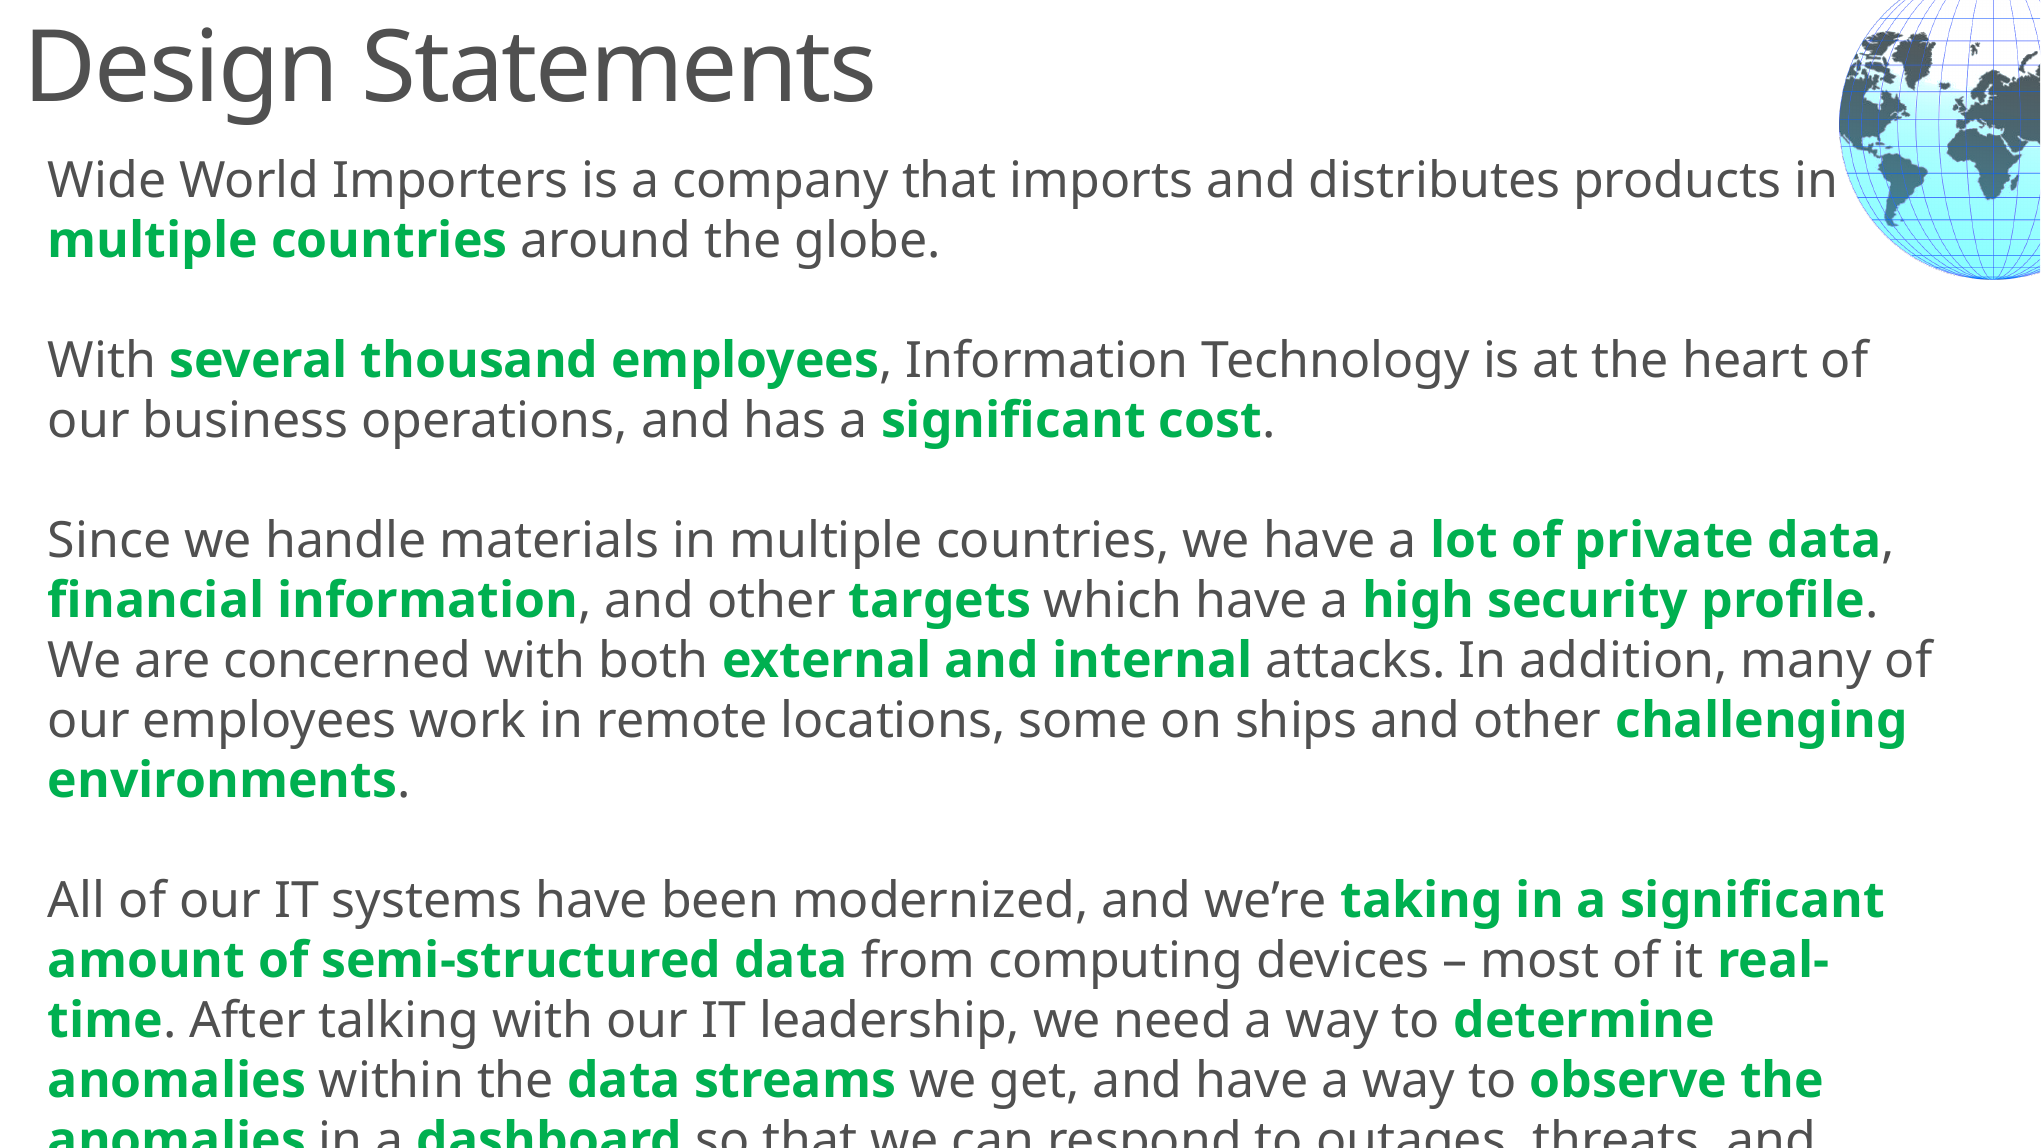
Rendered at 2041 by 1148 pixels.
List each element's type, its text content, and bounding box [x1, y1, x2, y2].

picture [1839, 0, 2041, 281]
text_box Design Statements [0, 0, 1839, 124]
text_box Wide World Importers is a company that imports and distributes products in multiple countries around the globe. With several thousand employees, Information Technology is at the heart of our business operations, and has a significant cost. Since we handle materials in multiple countries, we have a lot of private data, financial information, and other targets which have a high security profile. We are concerned with both external and internal attacks. In addition, many of our employees work in remote locations, some on ships and other challenging environments. All of our IT systems have been modernized, and we’re taking in a significant amount of semi-structured data from computing devices – most of it real-time. After talking with our IT leadership, we need a way to determine anomalies within the data streams we get, and have a way to observe the anomalies in a dashboard so that we can respond to outages, threats, and changes quickly. [33, 139, 1972, 1148]
